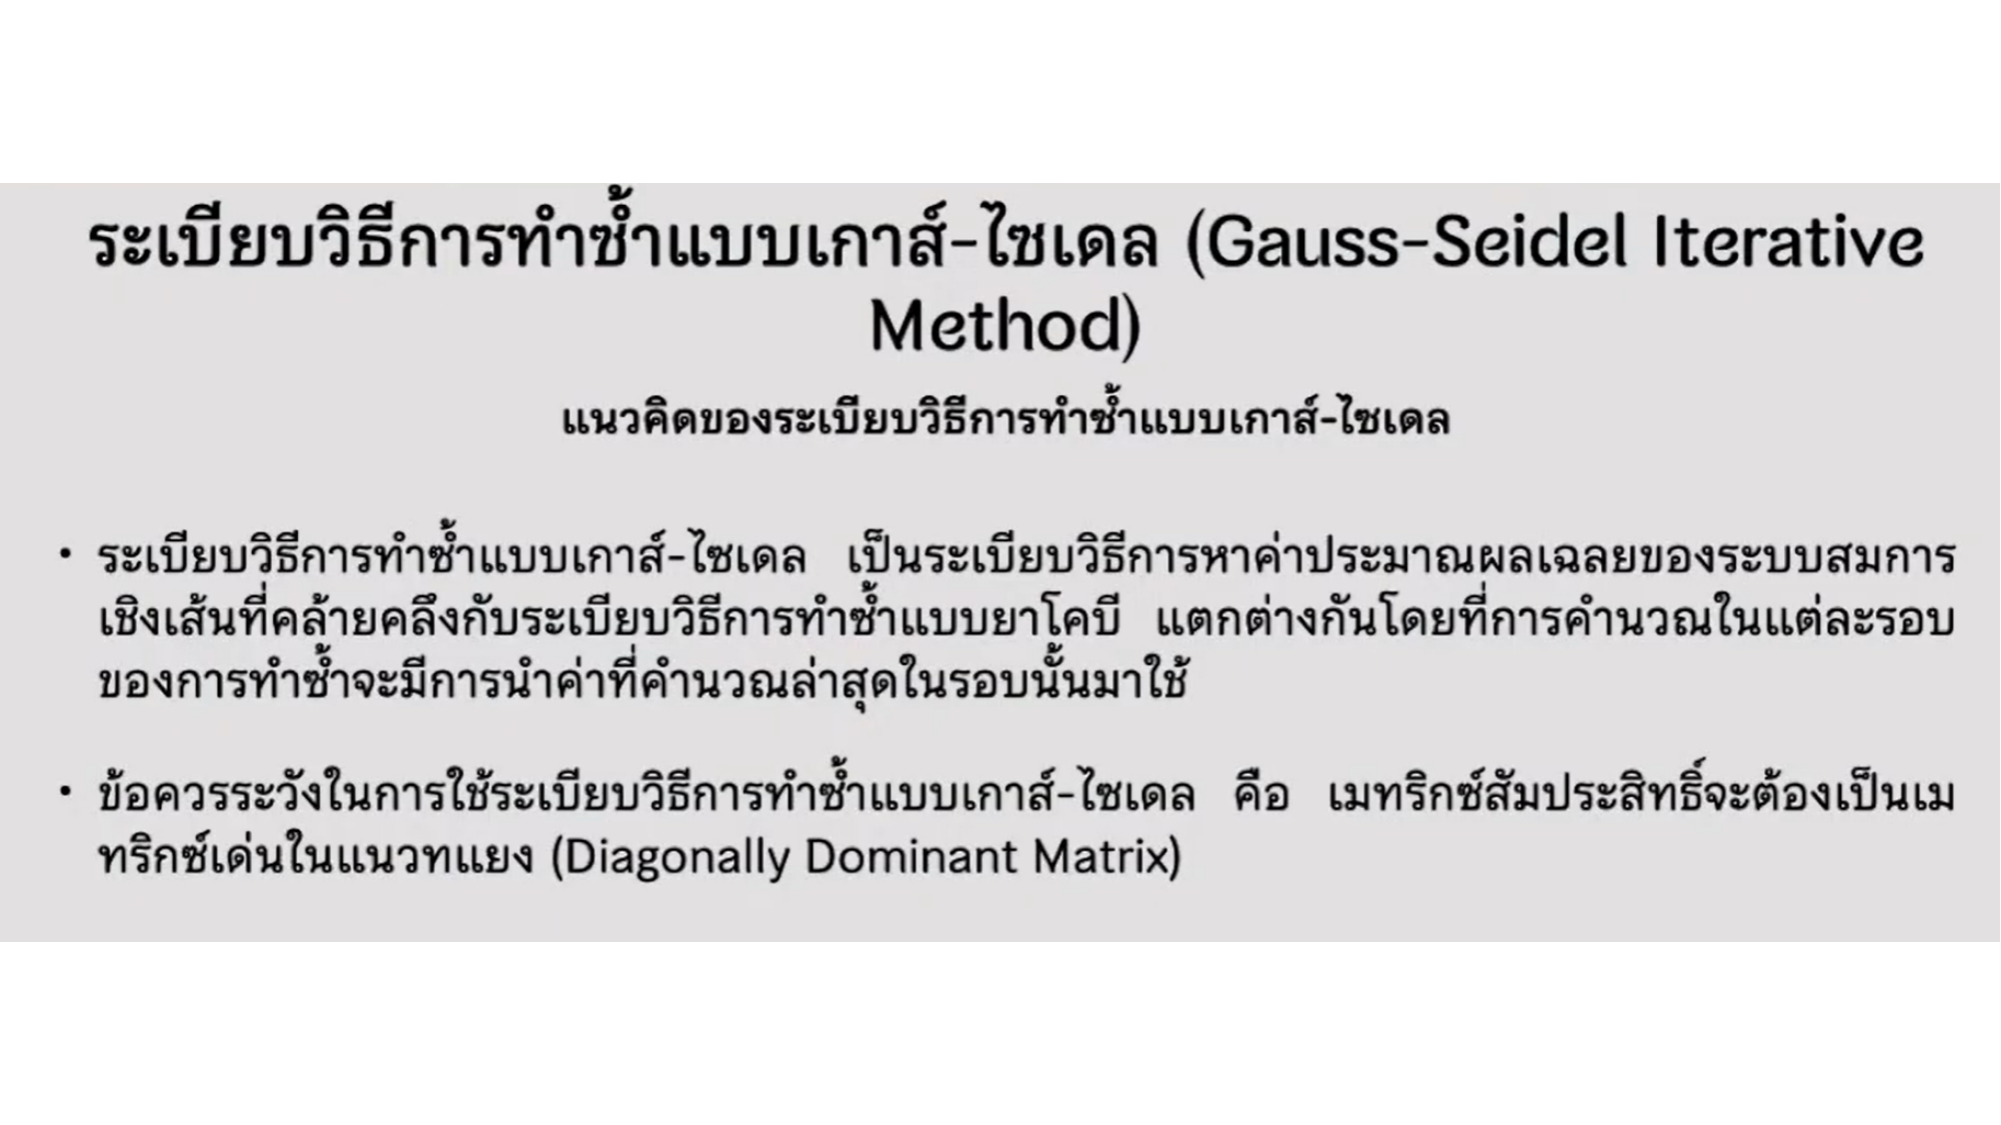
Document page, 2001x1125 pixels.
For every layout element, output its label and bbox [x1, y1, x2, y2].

picture [0, 183, 2000, 942]
